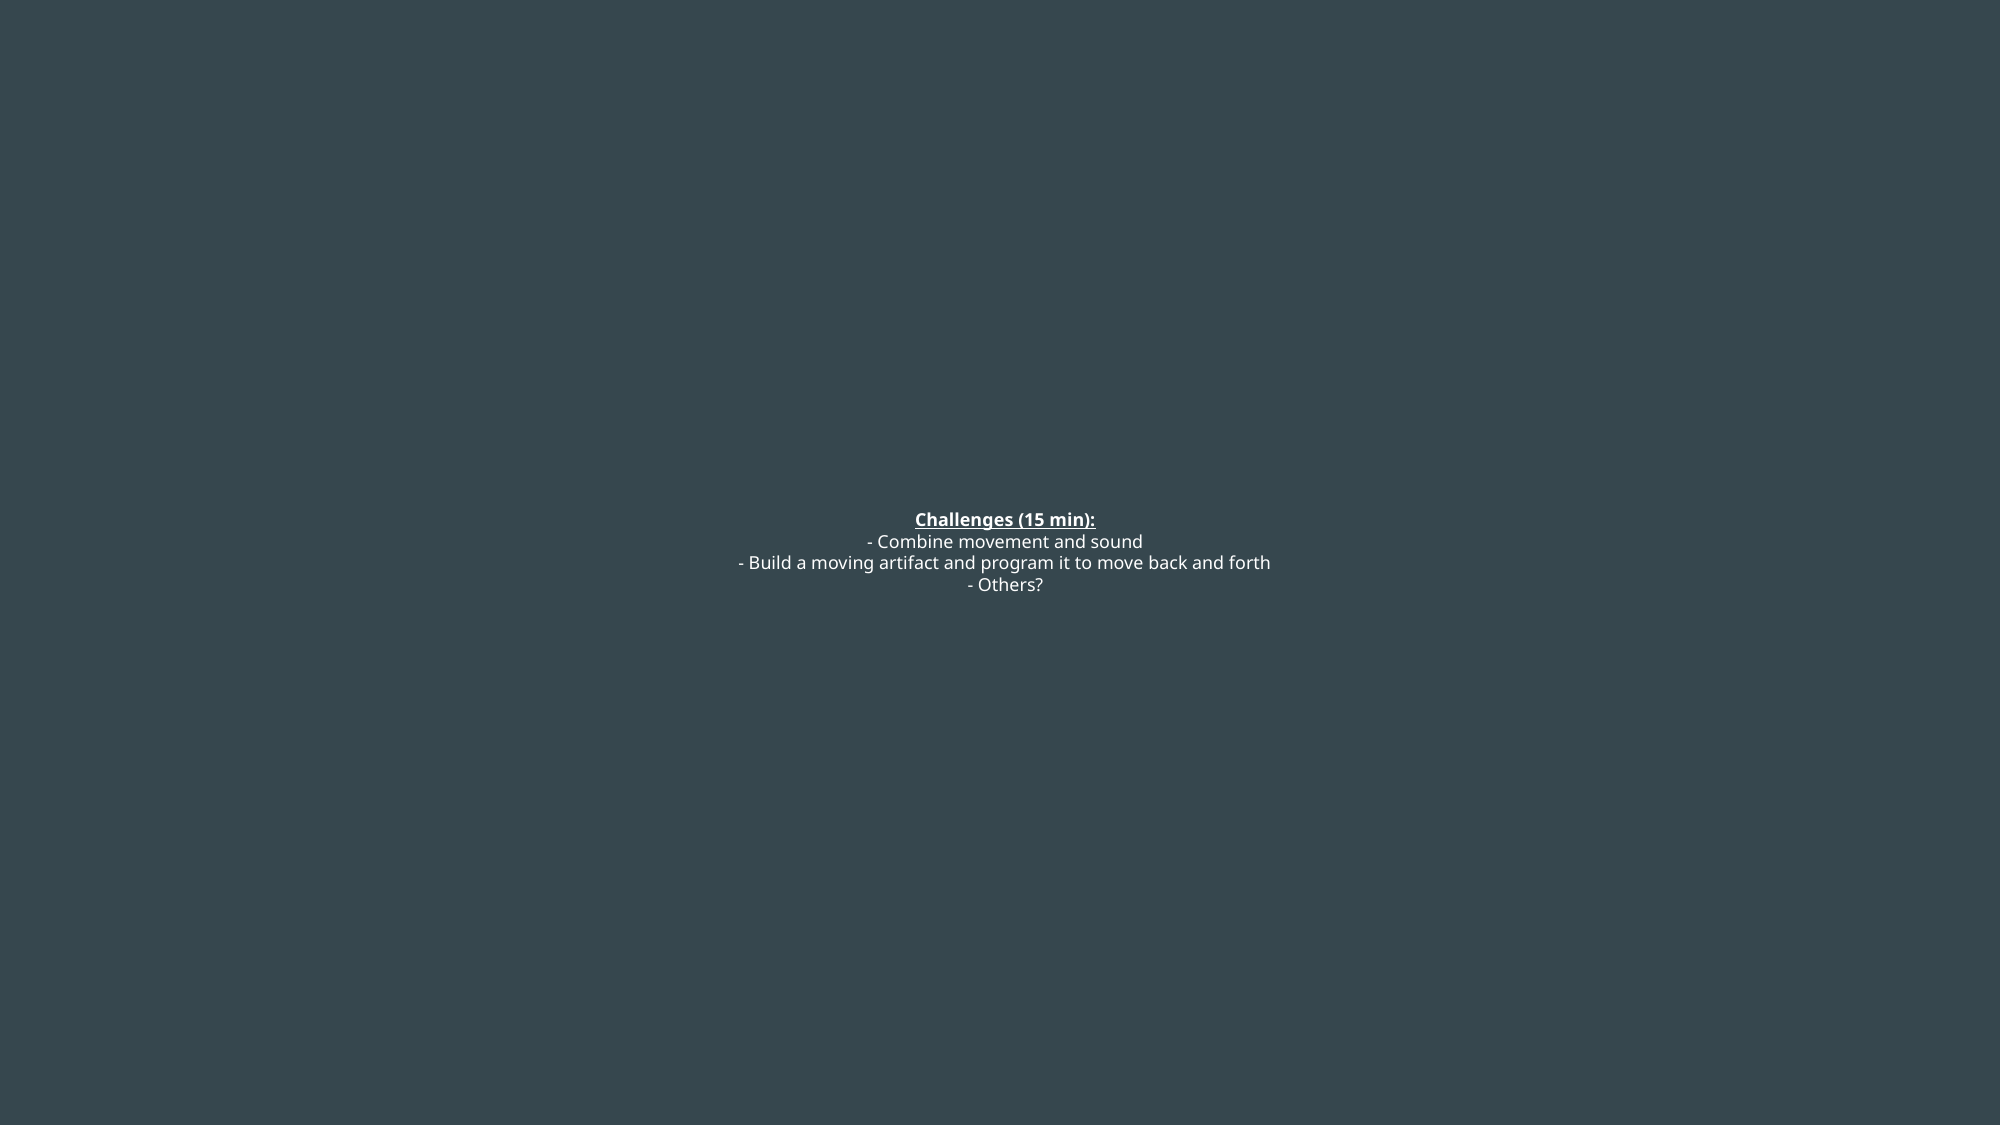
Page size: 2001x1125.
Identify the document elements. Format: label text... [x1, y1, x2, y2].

title Challenges (15 min): - Combine movement and sound - Build a moving artifact and program it to move back and forth - Others? [146, 468, 1865, 657]
